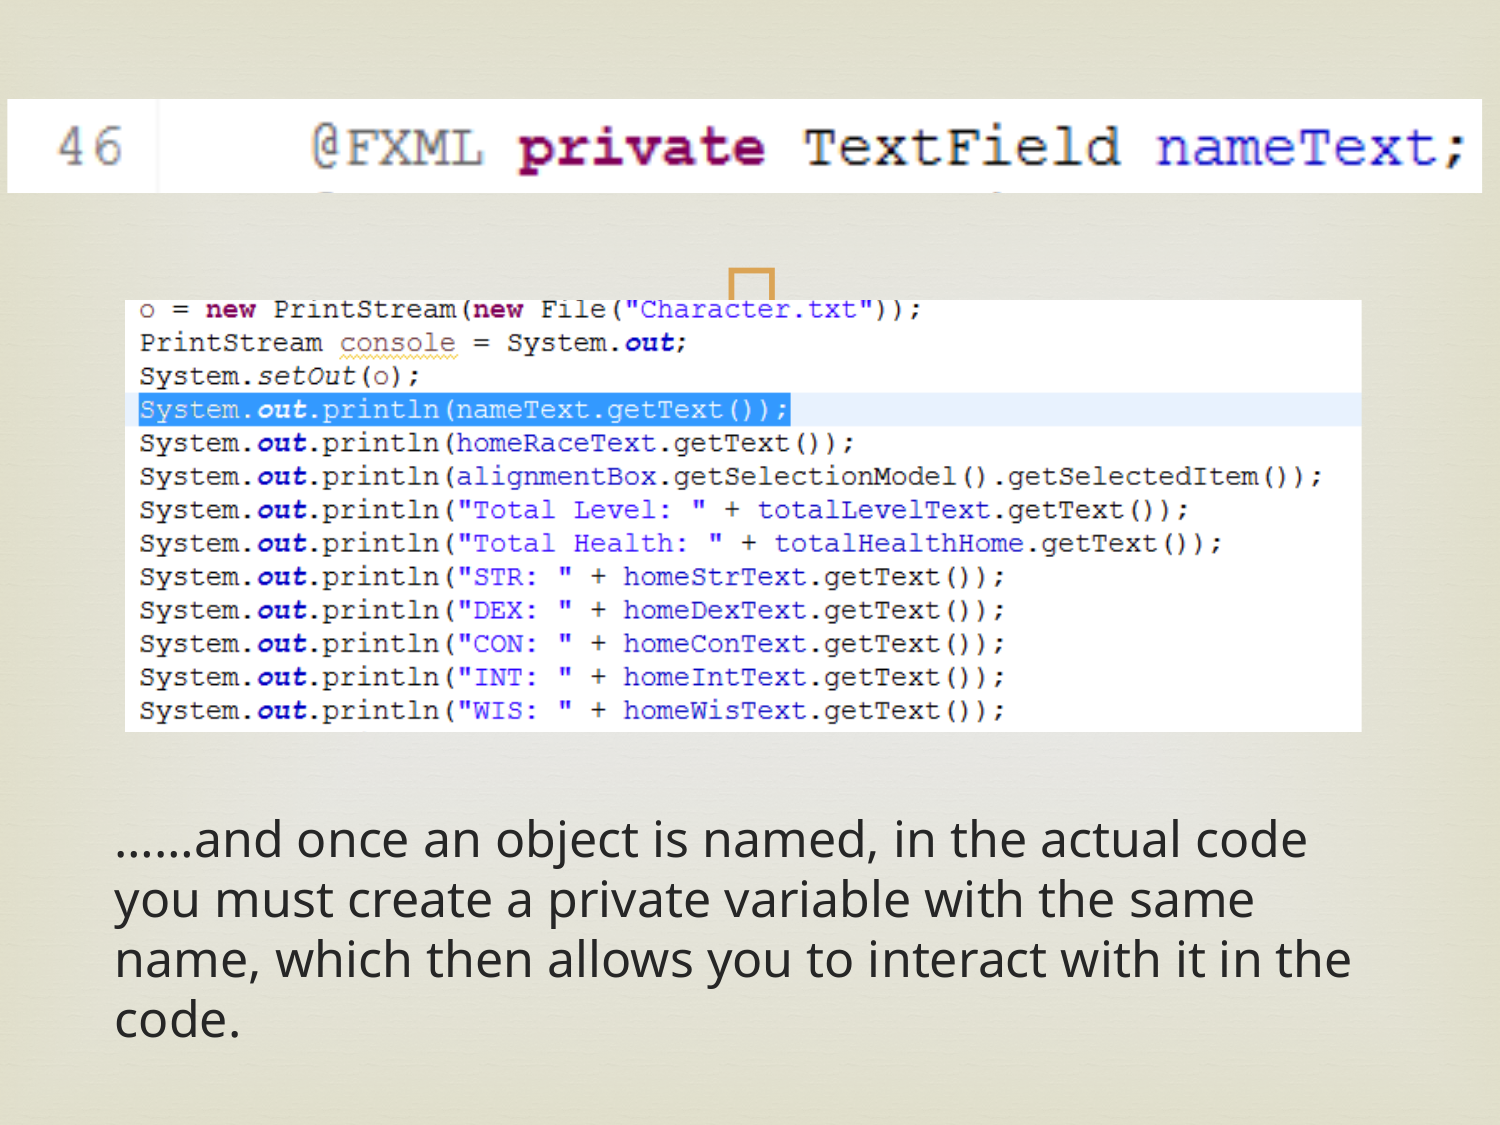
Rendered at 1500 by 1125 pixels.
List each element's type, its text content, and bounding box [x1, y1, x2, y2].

picture [6, 99, 1483, 193]
picture [124, 299, 1363, 732]
list ……and once an object is named, in the actual code you must create a private variable with the same name, which then allows you to interact with it in the code. [100, 800, 1371, 1007]
